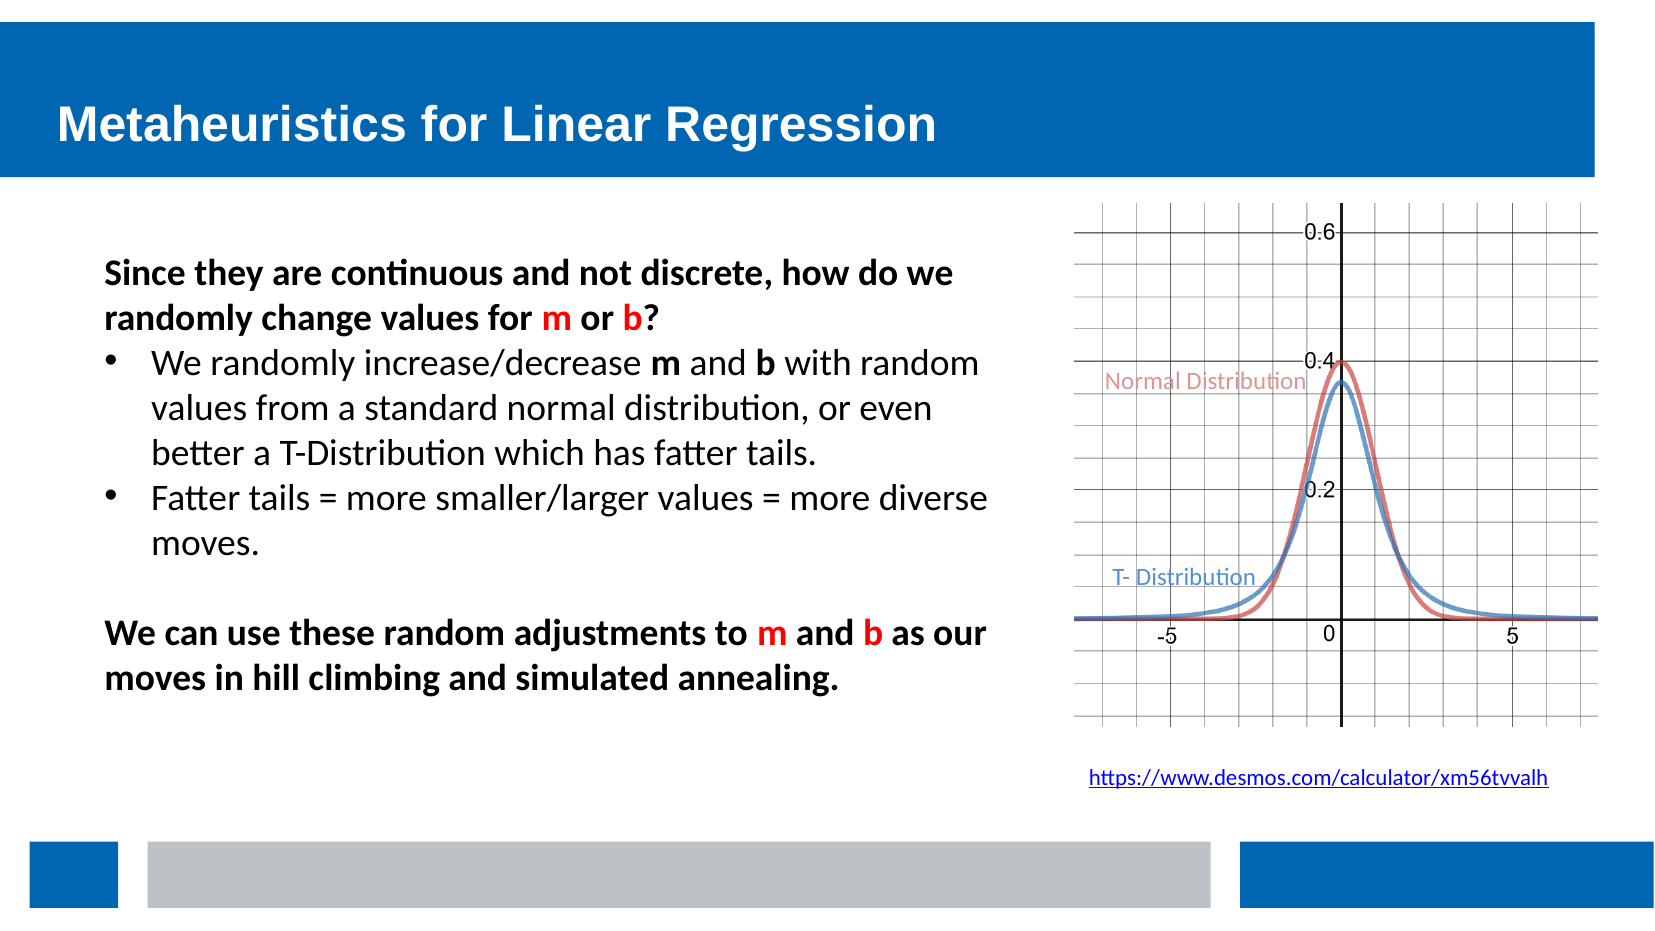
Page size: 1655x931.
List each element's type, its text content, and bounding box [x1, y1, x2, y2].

text_box Since they are continuous and not discrete, how do we randomly change values for m or b? We randomly increase/decrease m and b with random values from a standard normal distribution, or even better a T-Distribution which has fatter tails. Fatter tails = more smaller/larger values = more diverse moves. We can use these random adjustments to m and b as our moves in hill climbing and simulated annealing. [89, 240, 1041, 931]
title Metaheuristics for Linear Regression [56, 91, 1598, 152]
picture [1073, 203, 1598, 727]
text_box https://www.desmos.com/calculator/xm56tvvalh [1074, 754, 1578, 825]
